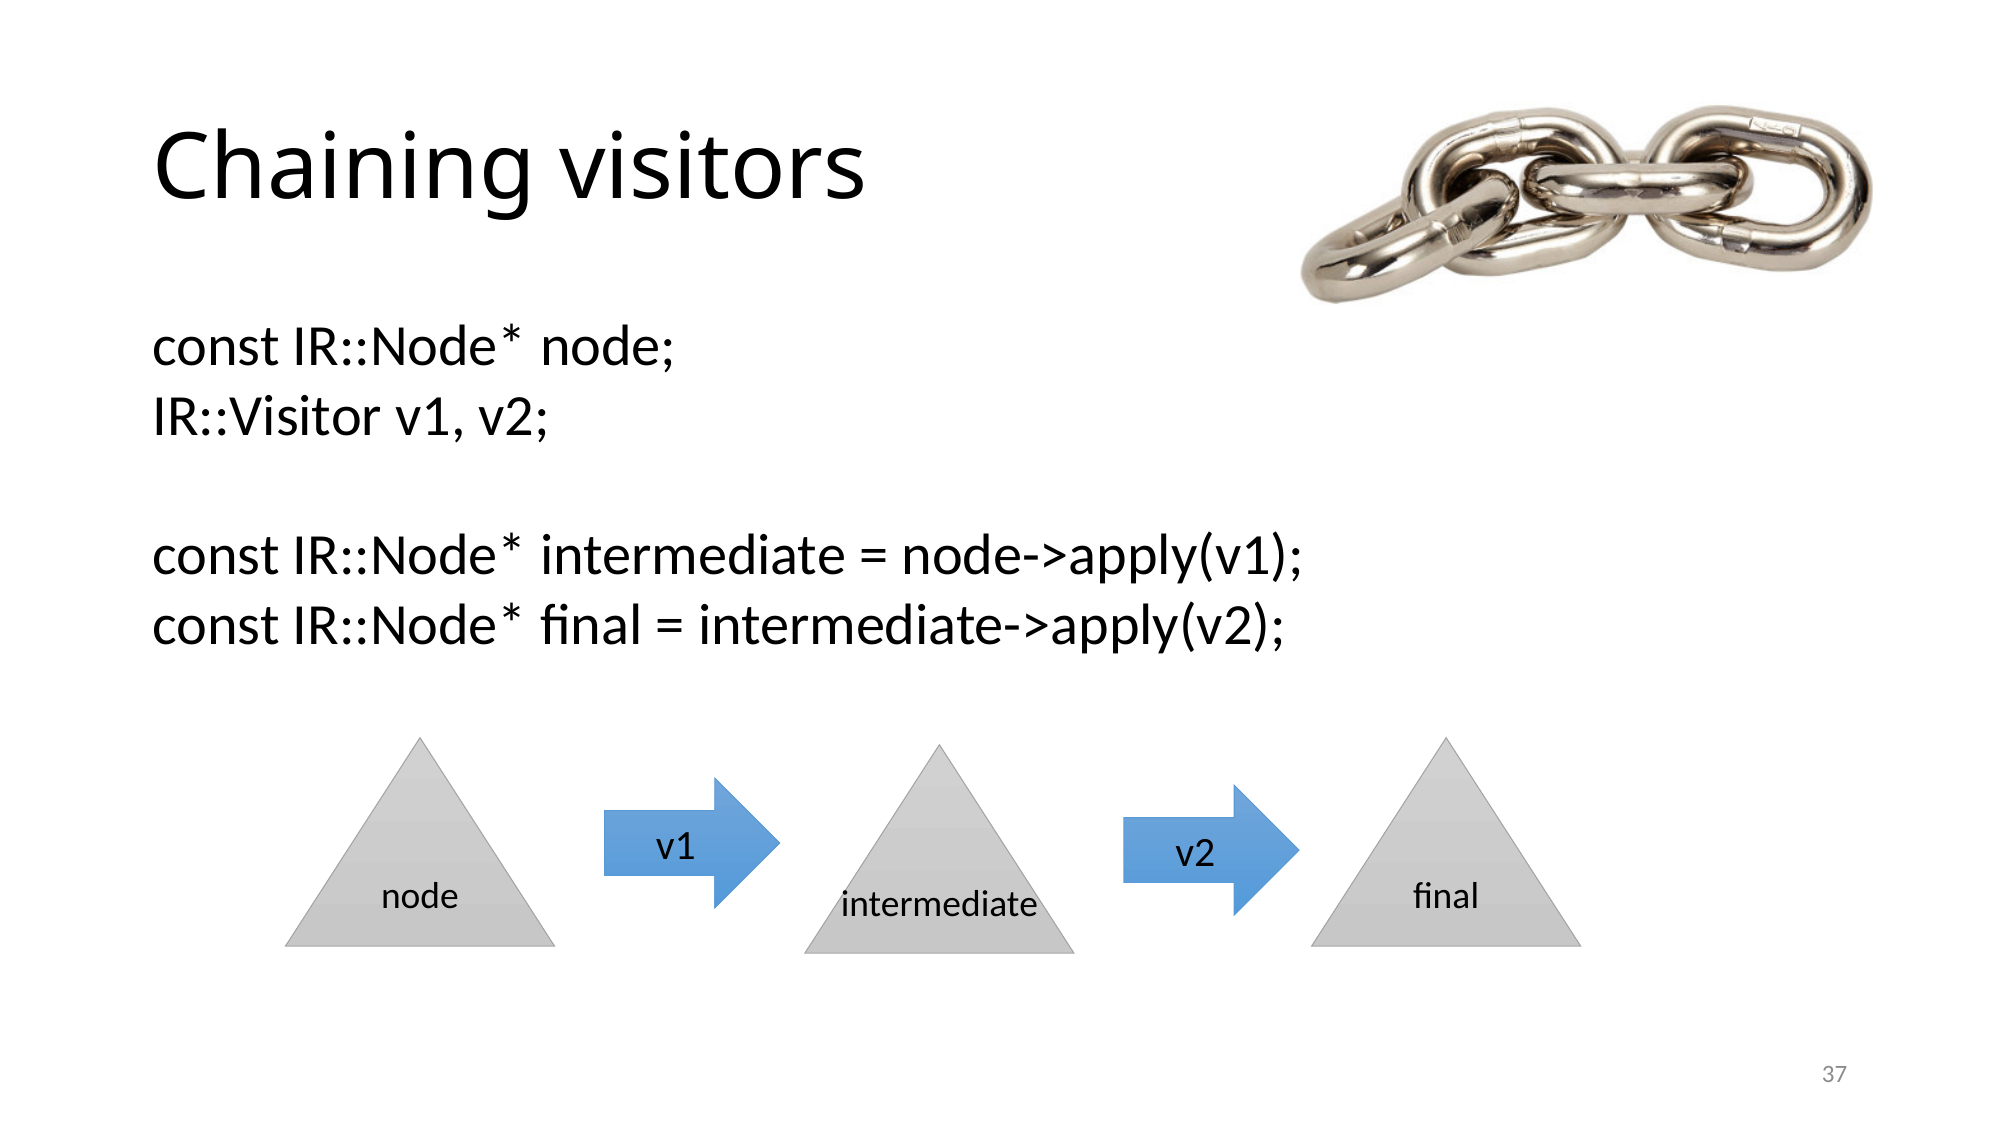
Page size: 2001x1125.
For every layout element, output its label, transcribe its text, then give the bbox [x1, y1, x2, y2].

list const IR::Node* node; IR::Visitor v1, v2; const IR::Node* intermediate = node->apply(v1); const IR::Node* final = intermediate->apply(v2); [137, 299, 1863, 1014]
text_box final [1310, 736, 1582, 947]
text_box intermediate [803, 743, 1075, 954]
text_box v2 [1123, 784, 1300, 917]
slide_number 37 [1412, 1042, 1863, 1103]
picture [1236, 62, 1925, 383]
text_box v1 [604, 776, 781, 910]
text_box node [284, 736, 556, 947]
title Chaining visitors [137, 59, 1863, 278]
